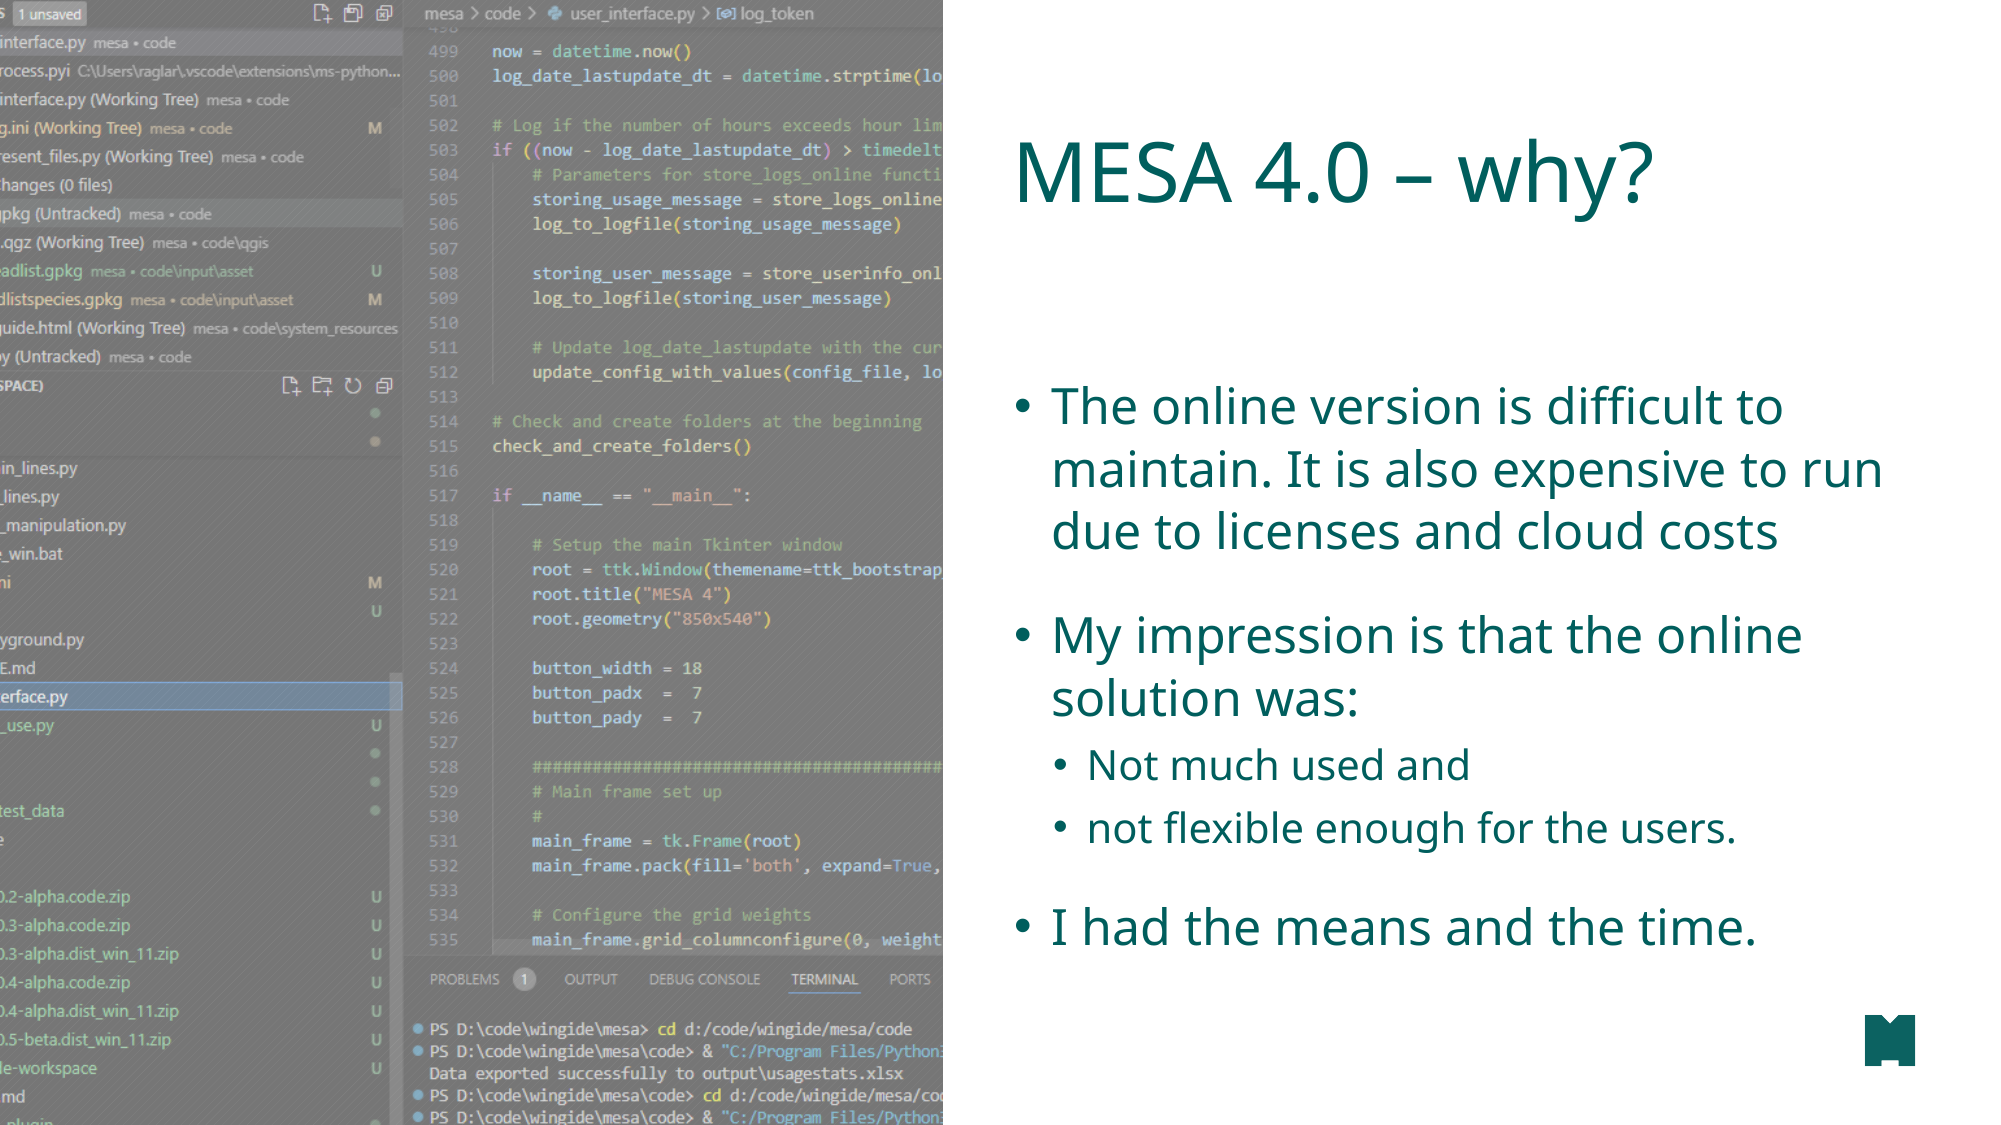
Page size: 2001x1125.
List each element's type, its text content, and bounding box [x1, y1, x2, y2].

picture [1863, 1013, 1917, 1068]
title MESA 4.0 – why? [1012, 122, 1917, 295]
list The online version is difficult to maintain. It is also expensive to run due to licenses and cloud costs My impression is that the online solution was: Not much used and not flexible enough for the users. I had the means and the time. [1014, 372, 1917, 988]
picture [0, 0, 943, 1125]
